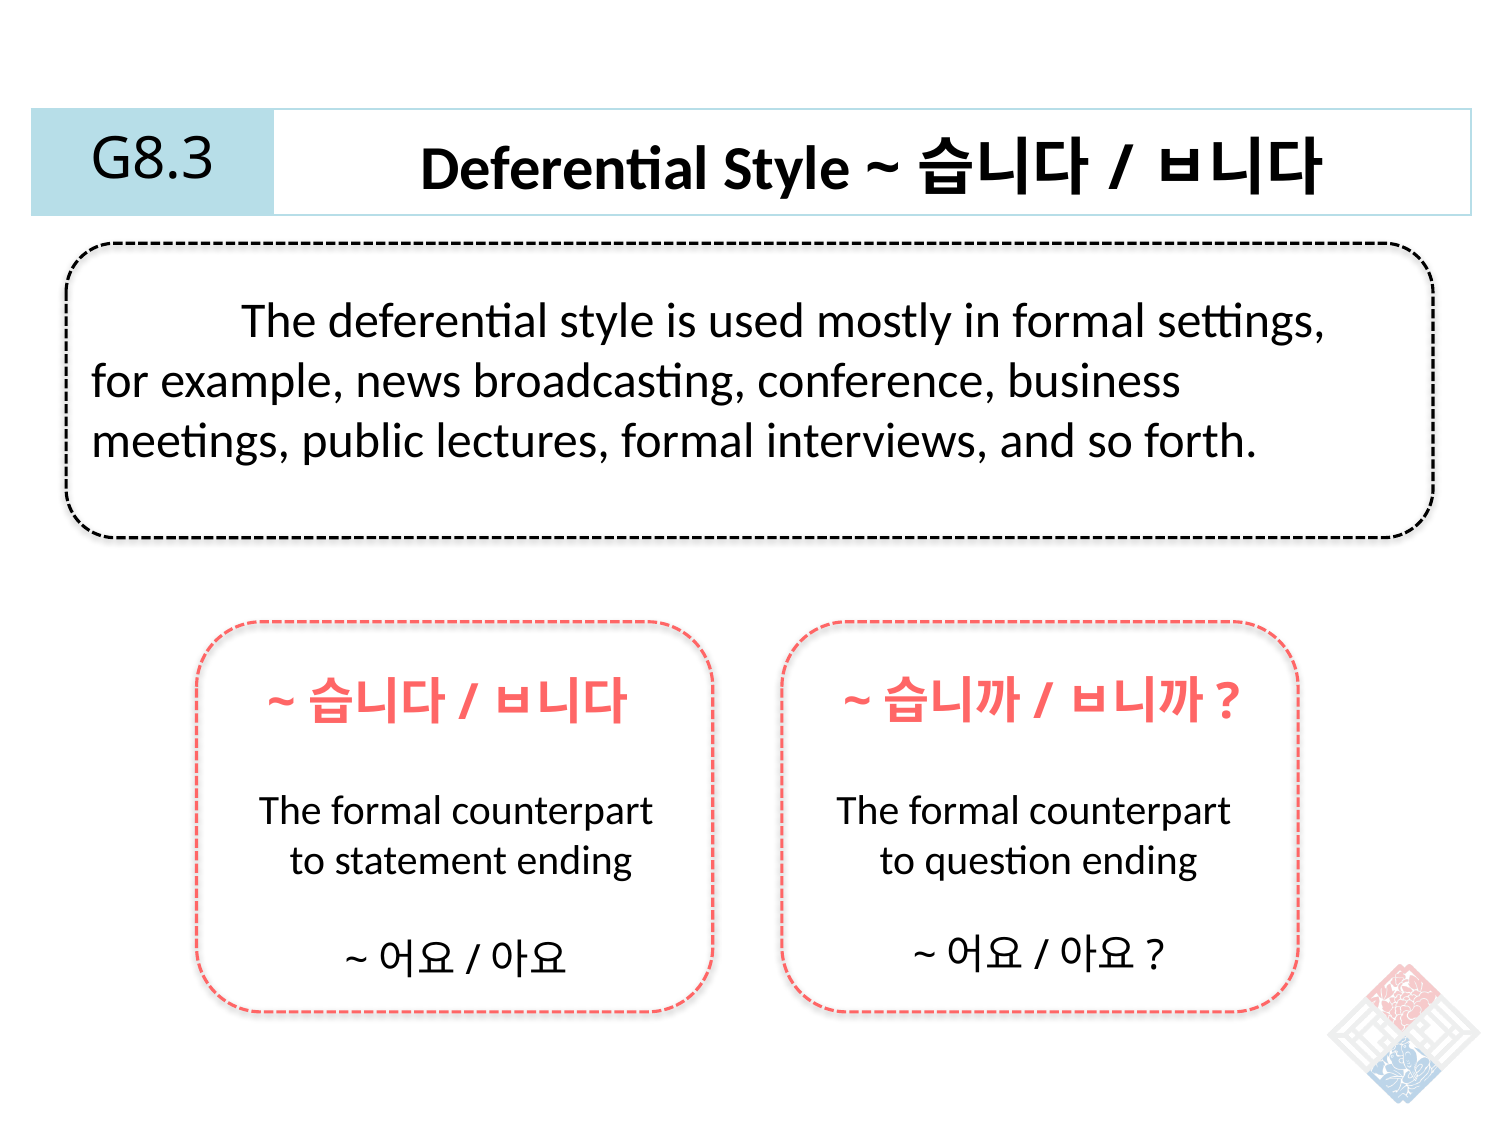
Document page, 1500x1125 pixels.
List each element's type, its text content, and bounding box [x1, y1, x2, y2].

text_box [781, 620, 1299, 1013]
text_box [65, 242, 1434, 539]
text_box The deferential style is used mostly in formal settings, for example, news broadcasting, conference, business meetings, public lectures, formal interviews, and so forth. [76, 280, 1385, 476]
text_box ~습니다/ㅂ니다 [252, 662, 644, 737]
text_box ~습니까/ㅂ니까? [828, 661, 1255, 737]
table_header Deferential Style ~습니다/ㅂ니다 [274, 110, 1470, 214]
text_box The formal counterpart to question ending ~어요/아요? [811, 775, 1267, 986]
text_box [195, 620, 714, 1013]
text_box The formal counterpart to statement ending ~어요/아요 [228, 775, 684, 991]
table_header G8.3 [32, 110, 272, 214]
